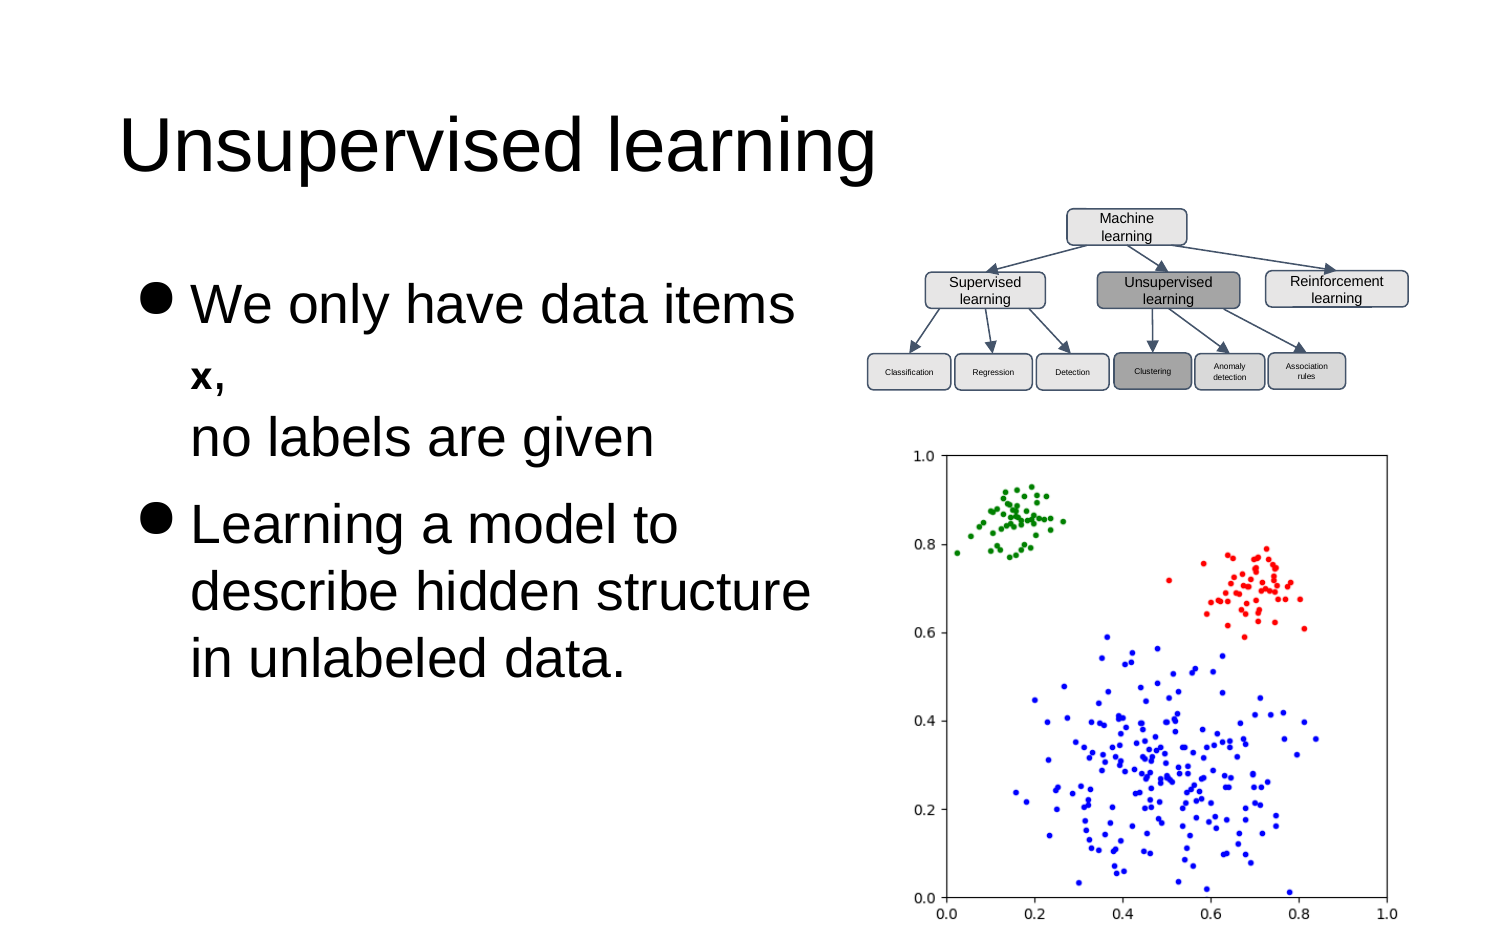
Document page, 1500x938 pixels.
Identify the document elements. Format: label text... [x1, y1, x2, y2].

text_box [909, 308, 940, 354]
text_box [985, 308, 993, 354]
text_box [1126, 245, 1169, 273]
text_box Classification [867, 353, 951, 390]
text_box Reinforcement learning [1265, 270, 1409, 308]
text_box Machine learning [1067, 208, 1187, 246]
text_box Association rules [1268, 352, 1346, 390]
text_box Unsupervised learning [1097, 272, 1240, 309]
text_box Anomaly detection [1194, 353, 1265, 390]
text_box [985, 245, 1087, 273]
text_box Detection [1036, 353, 1110, 391]
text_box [1223, 309, 1307, 353]
title Unsupervised learning [102, 49, 1398, 232]
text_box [1168, 308, 1230, 354]
text_box Clustering [1114, 352, 1192, 390]
picture [831, 434, 1500, 938]
text_box Supervised learning [925, 272, 1046, 309]
text_box Regression [954, 353, 1033, 391]
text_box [1171, 245, 1337, 271]
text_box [1028, 308, 1071, 354]
list We only have data items x, no labels are given Learning a model to describe hidden structure in unlabeled data. [100, 259, 849, 856]
